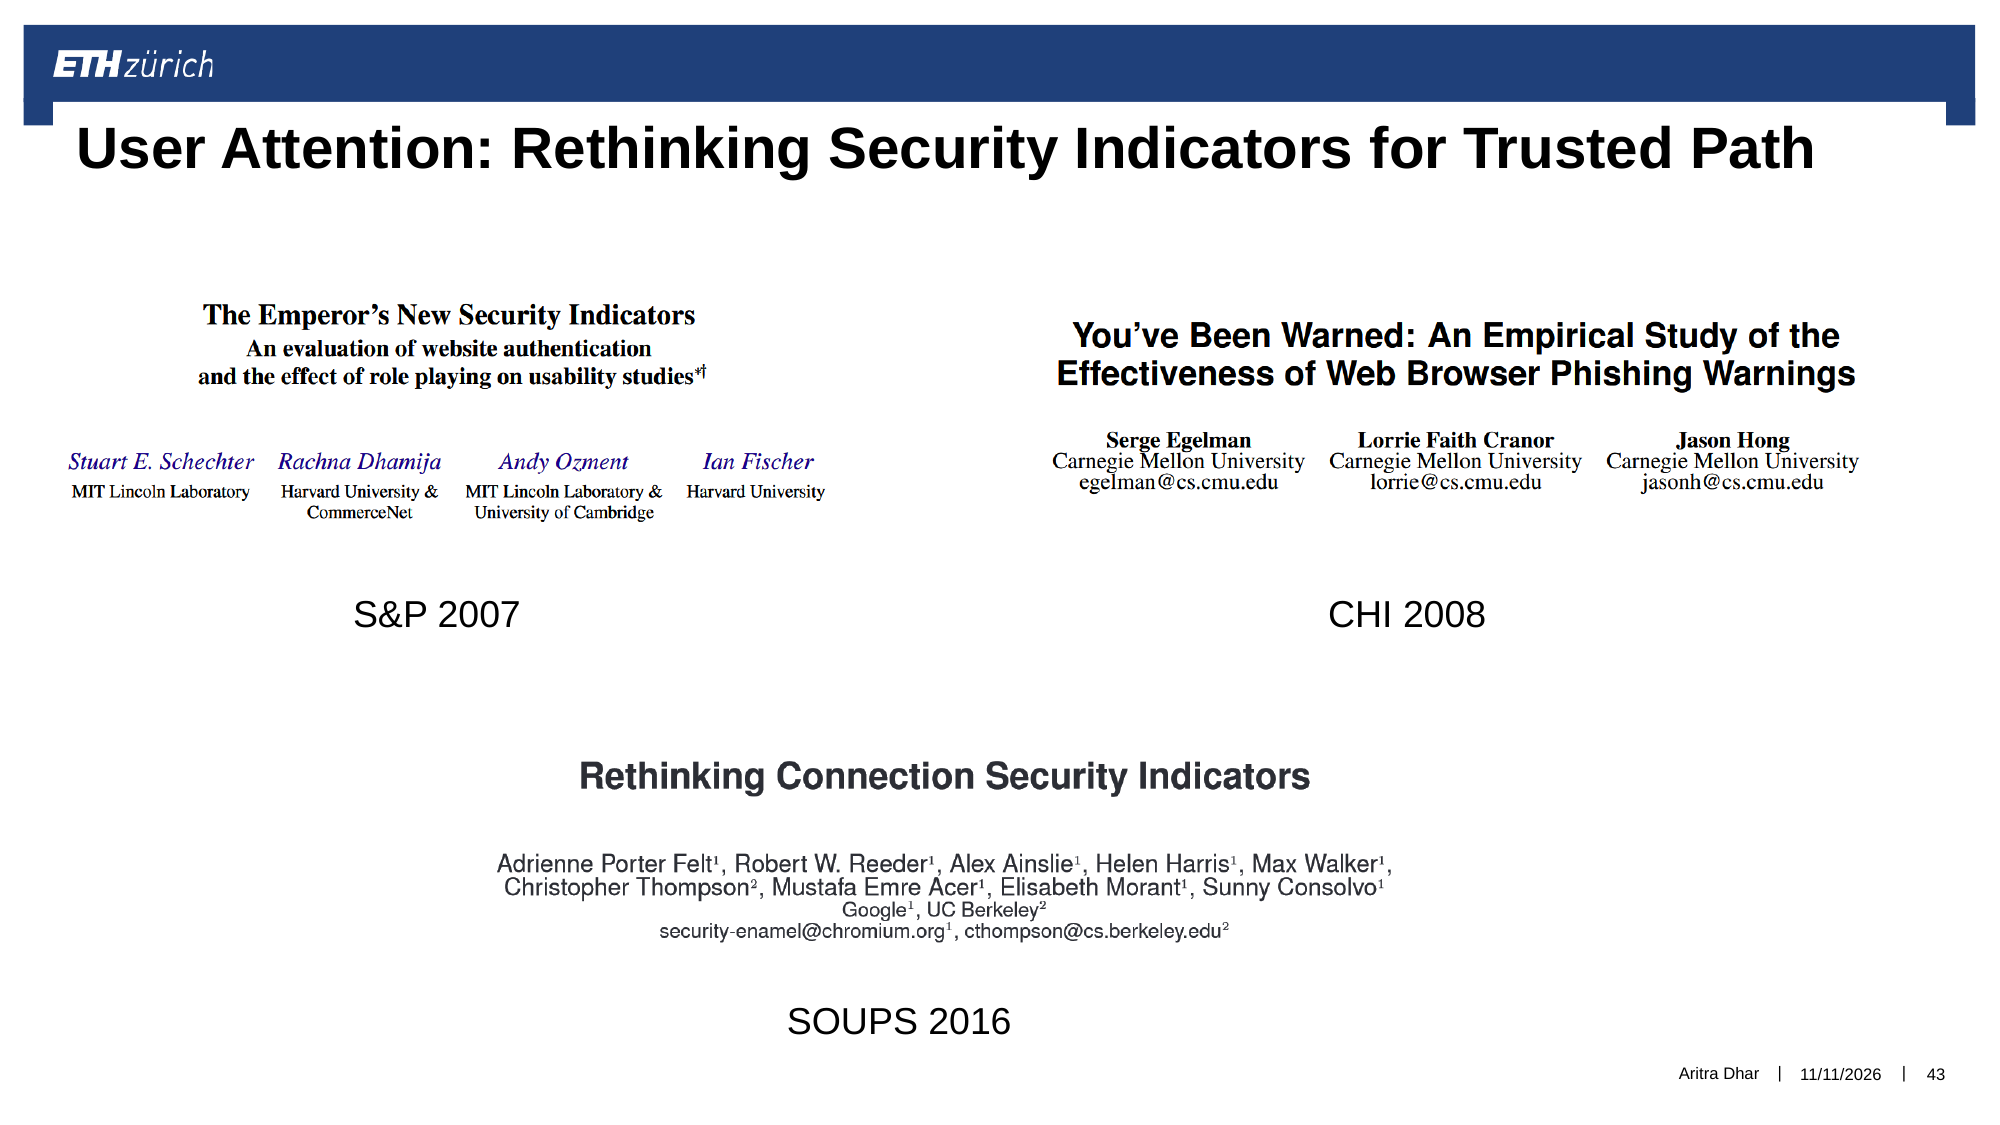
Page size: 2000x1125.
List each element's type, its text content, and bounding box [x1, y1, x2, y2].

text_box SOUPS 2016 [772, 989, 1027, 1050]
picture [449, 730, 1428, 975]
text_box S&P 2007 [338, 582, 536, 643]
slide_number 43 [1906, 1034, 1966, 1112]
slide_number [1790, 1034, 1892, 1112]
text_box CHI 2008 [1313, 582, 1501, 643]
title User Attention: Rethinking Security Indicators for Trusted Path [53, 101, 1946, 262]
picture [40, 272, 888, 546]
footer Aritra Dhar [999, 1034, 1760, 1111]
picture [999, 287, 1928, 514]
